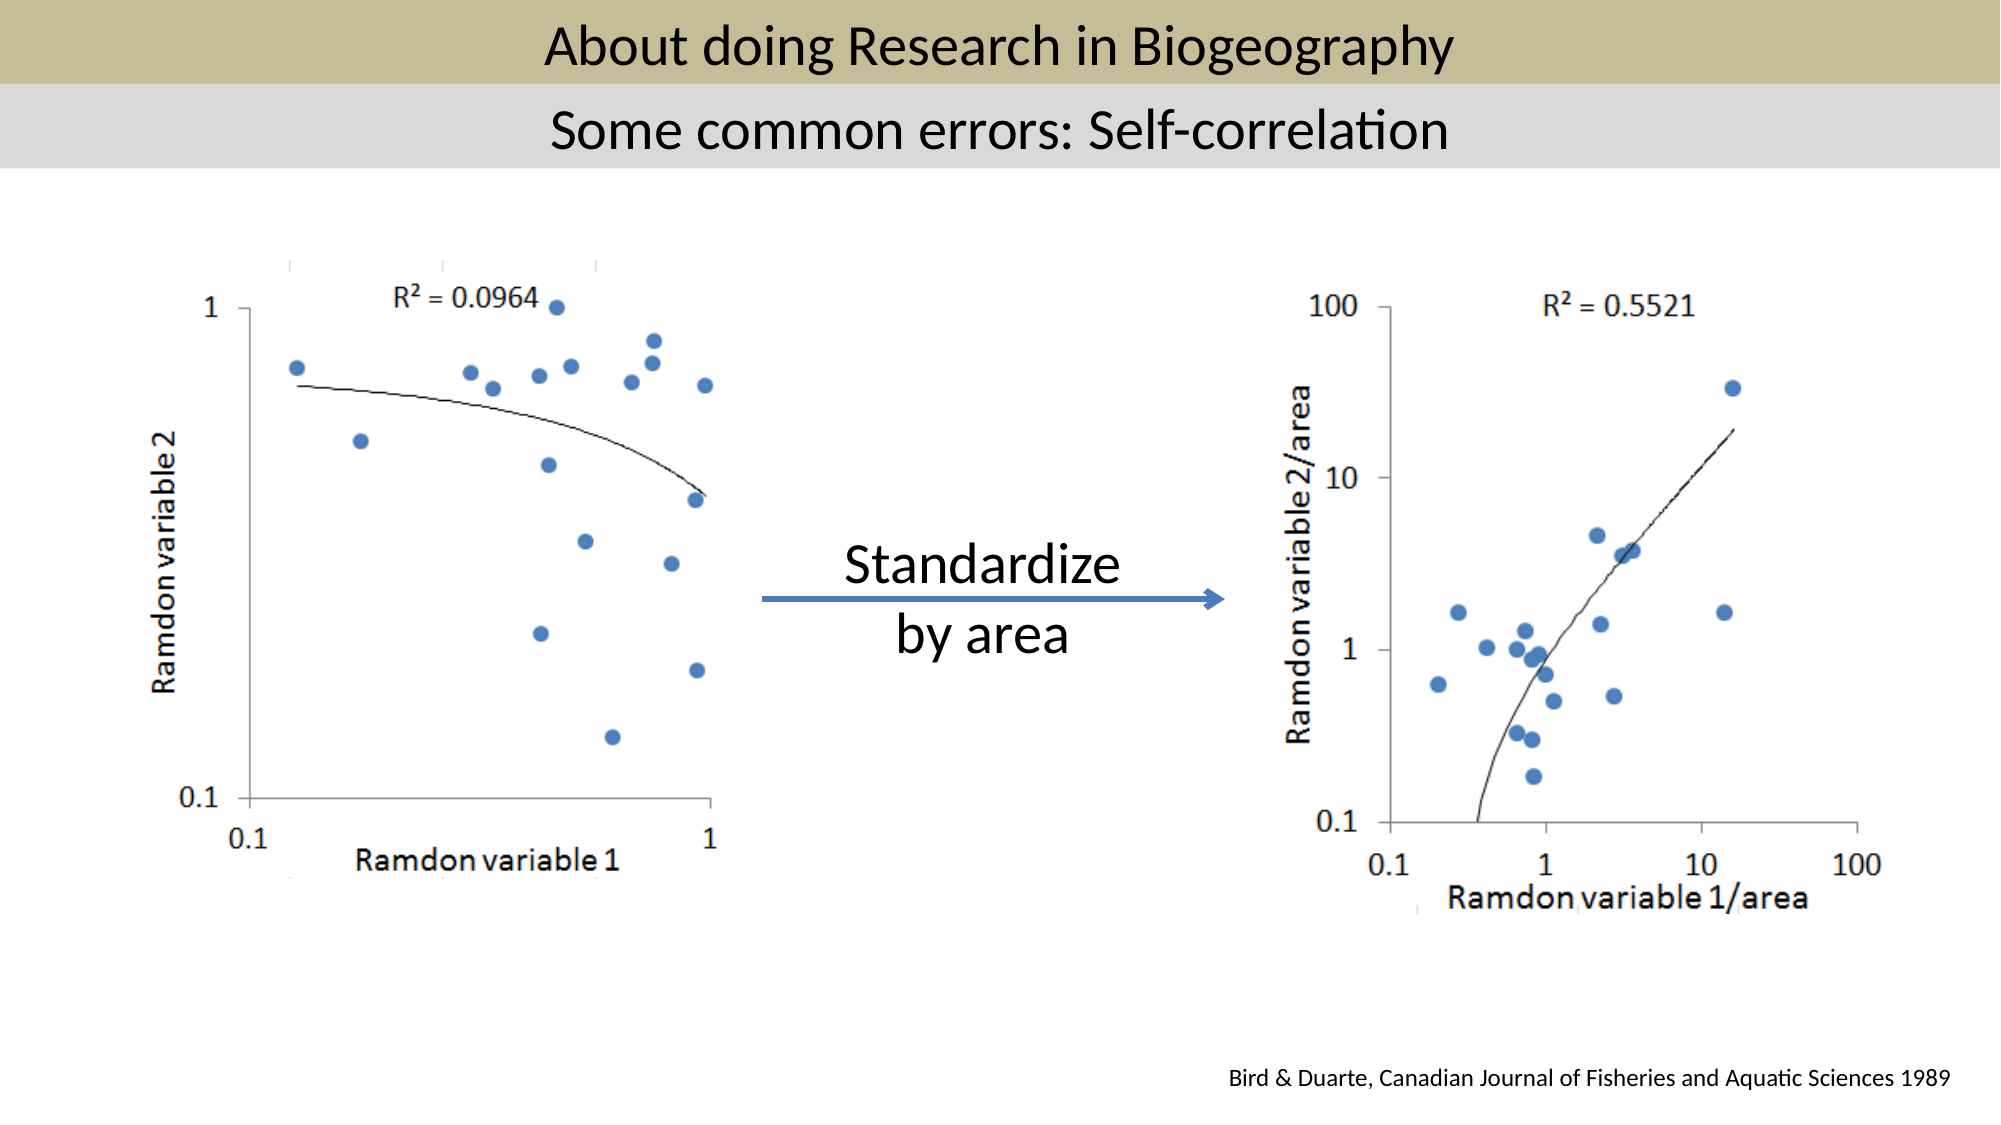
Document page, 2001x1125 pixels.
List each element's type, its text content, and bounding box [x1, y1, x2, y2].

text_box Bird & Duarte, Canadian Journal of Fisheries and Aquatic Sciences 1989 [842, 1053, 1968, 1099]
picture [1283, 278, 1887, 914]
picture [149, 259, 734, 880]
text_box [762, 518, 1226, 676]
text_box About doing Research in Biogeography [0, 0, 2000, 83]
text_box Some common errors: Self-correlation [0, 83, 2000, 169]
